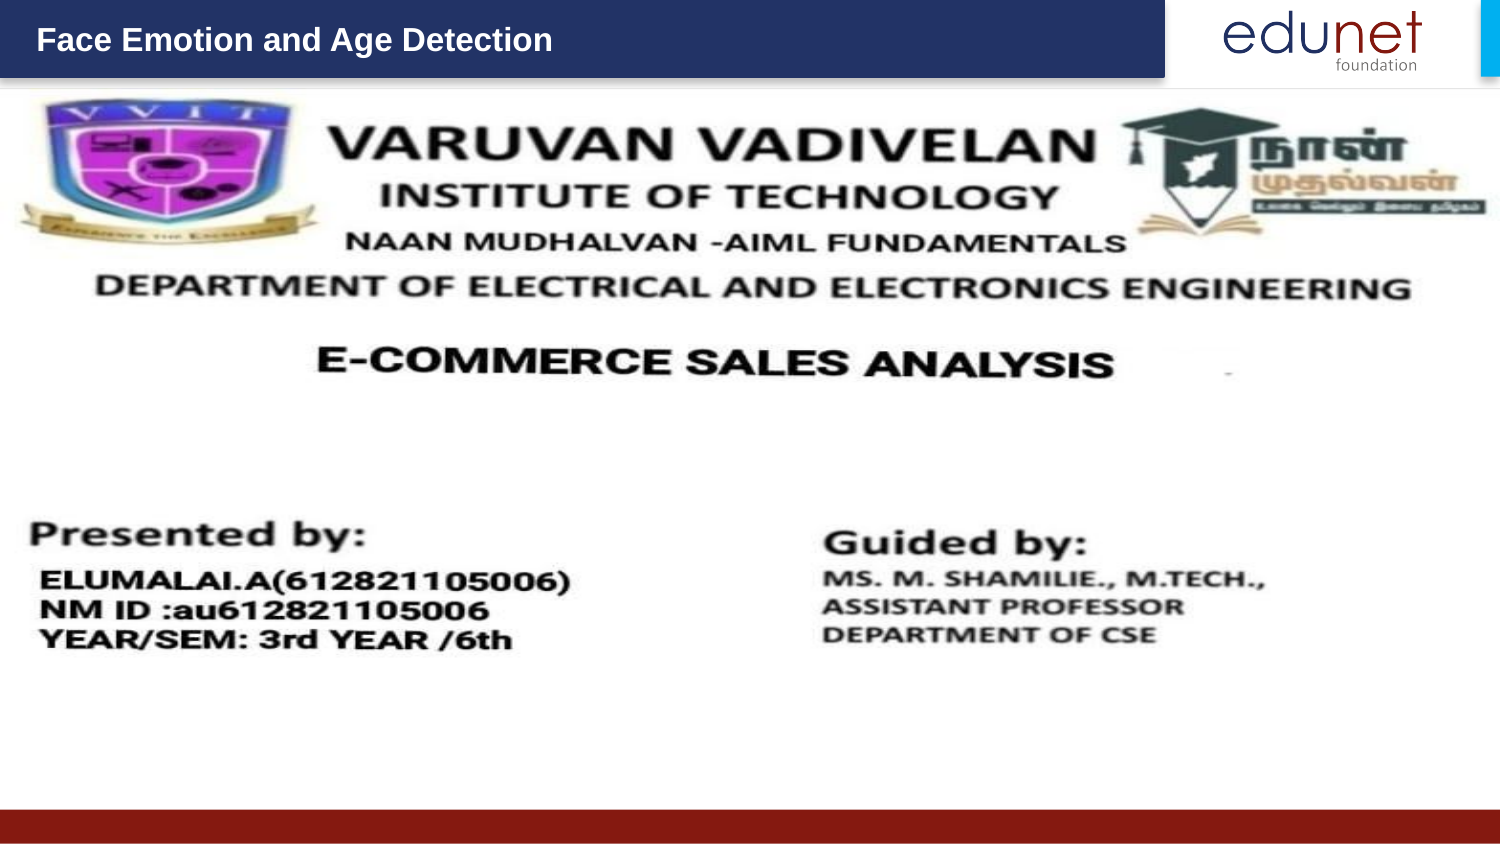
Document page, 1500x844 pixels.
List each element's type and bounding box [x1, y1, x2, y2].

picture [0, 88, 1500, 756]
picture [1219, 8, 1424, 75]
